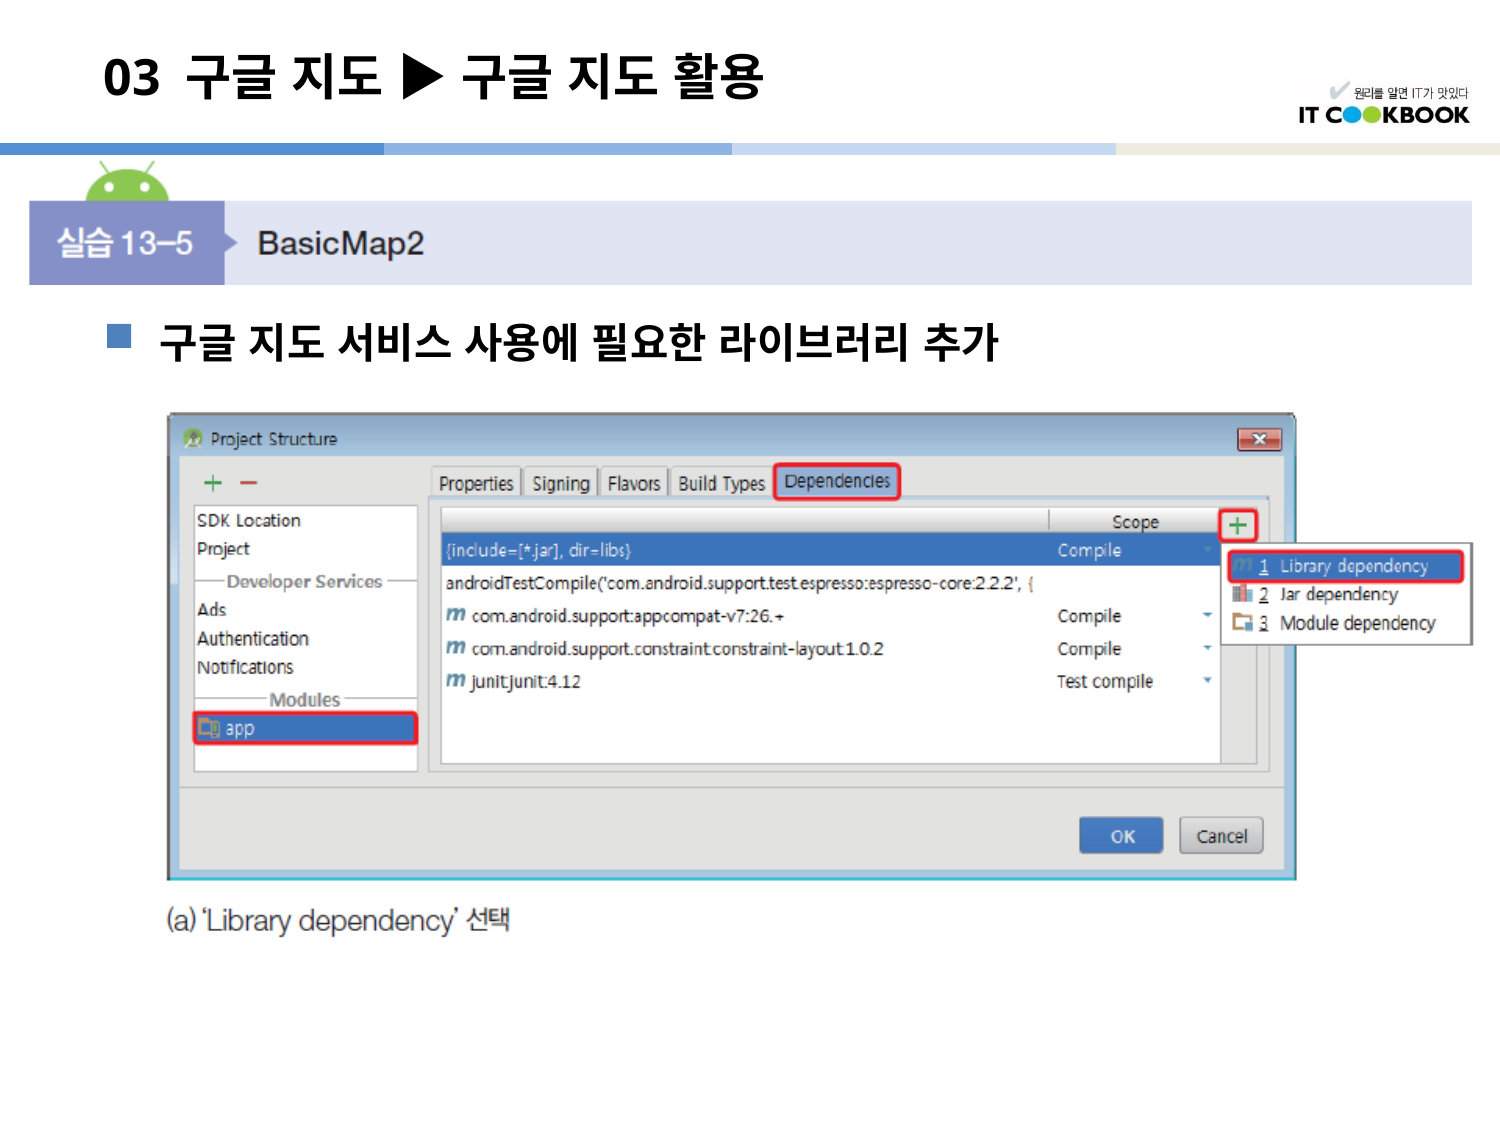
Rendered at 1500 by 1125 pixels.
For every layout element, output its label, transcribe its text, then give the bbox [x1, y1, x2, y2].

picture [1295, 78, 1473, 125]
picture [149, 400, 1500, 956]
picture [27, 160, 1473, 285]
title 03 구글 지도 ▶ 구글 지도 활용 [88, 30, 1330, 121]
list 구글 지도 서비스 사용에 필요한 라이브러리 추가 [88, 293, 1436, 1083]
